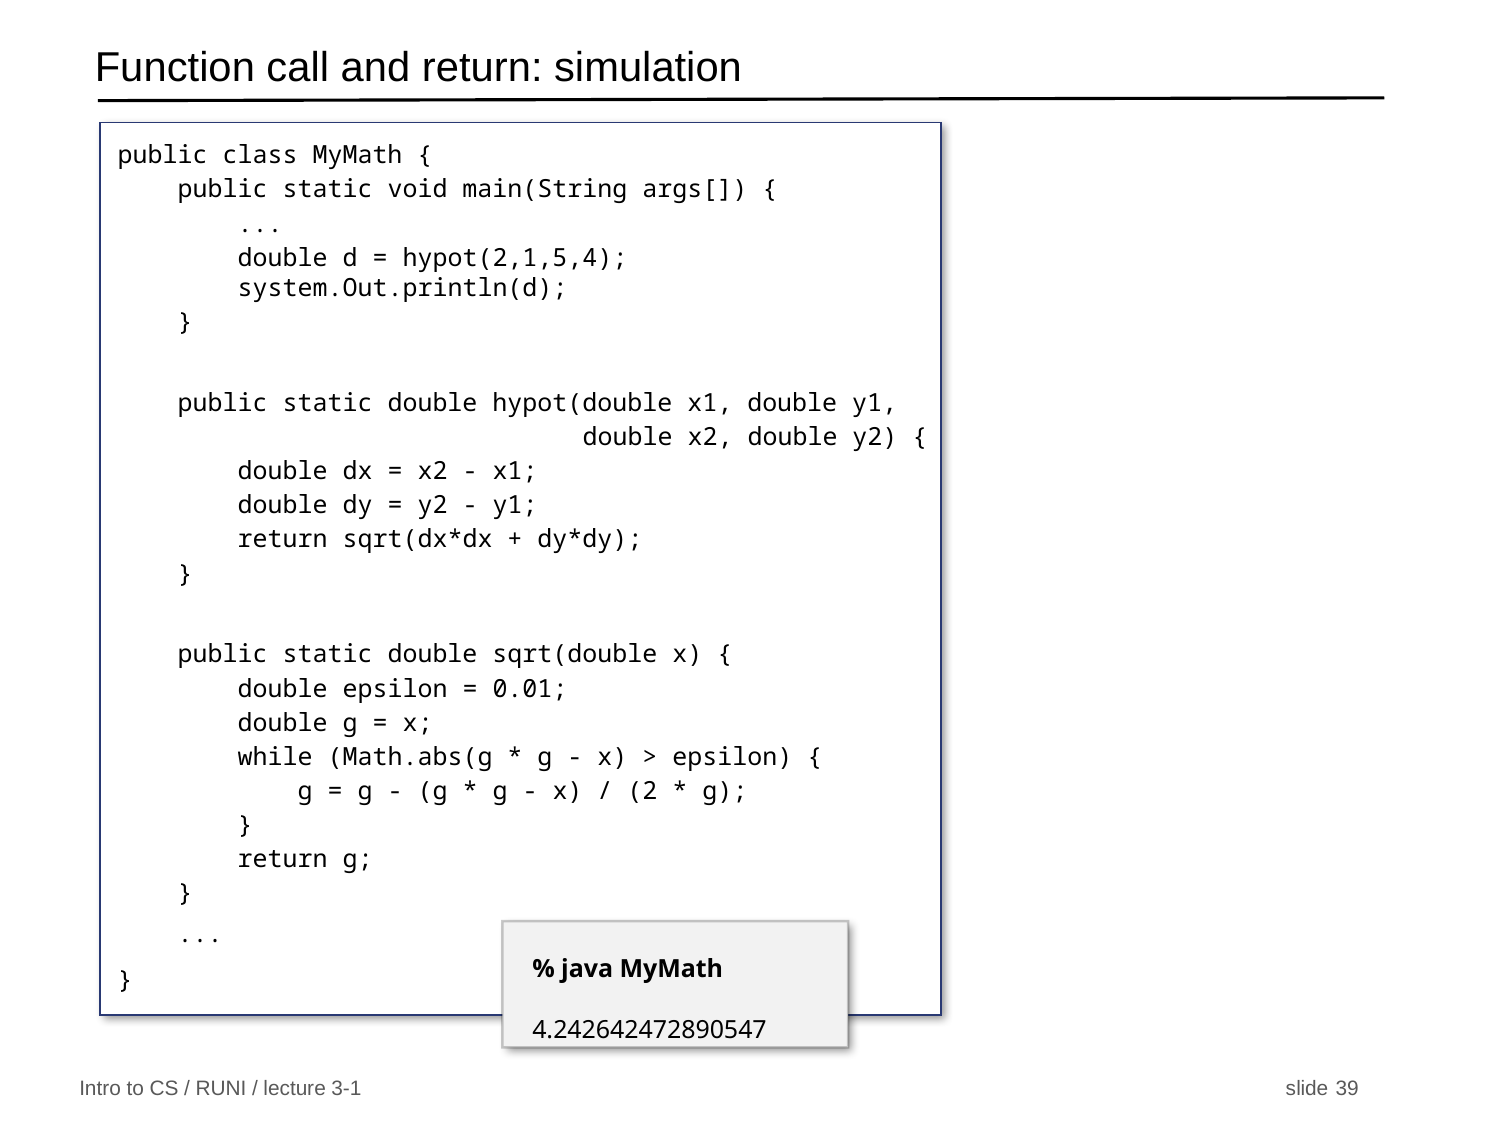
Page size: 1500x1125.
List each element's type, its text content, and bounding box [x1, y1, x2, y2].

title Function call and return: simulation [79, 33, 1371, 109]
text_box % java MyMath 4.242642472890547 [502, 921, 849, 1048]
text_box public class MyMath { public static void main(String args[]) { ... double d = hypot(2,1,5,4); system.Out.println(d); } public static double hypot(double x1, double y1, double x2, double y2) { double dx = x2 - x1; double dy = y2 - y1; return sqrt(dx*dx + dy*dy); } public static double sqrt(double x) { double epsilon = 0.01; double g = x; while (Math.abs(g * g - x) > epsilon) { g = g - (g * g - x) / (2 * g); } return g; } ... } [99, 122, 941, 1016]
